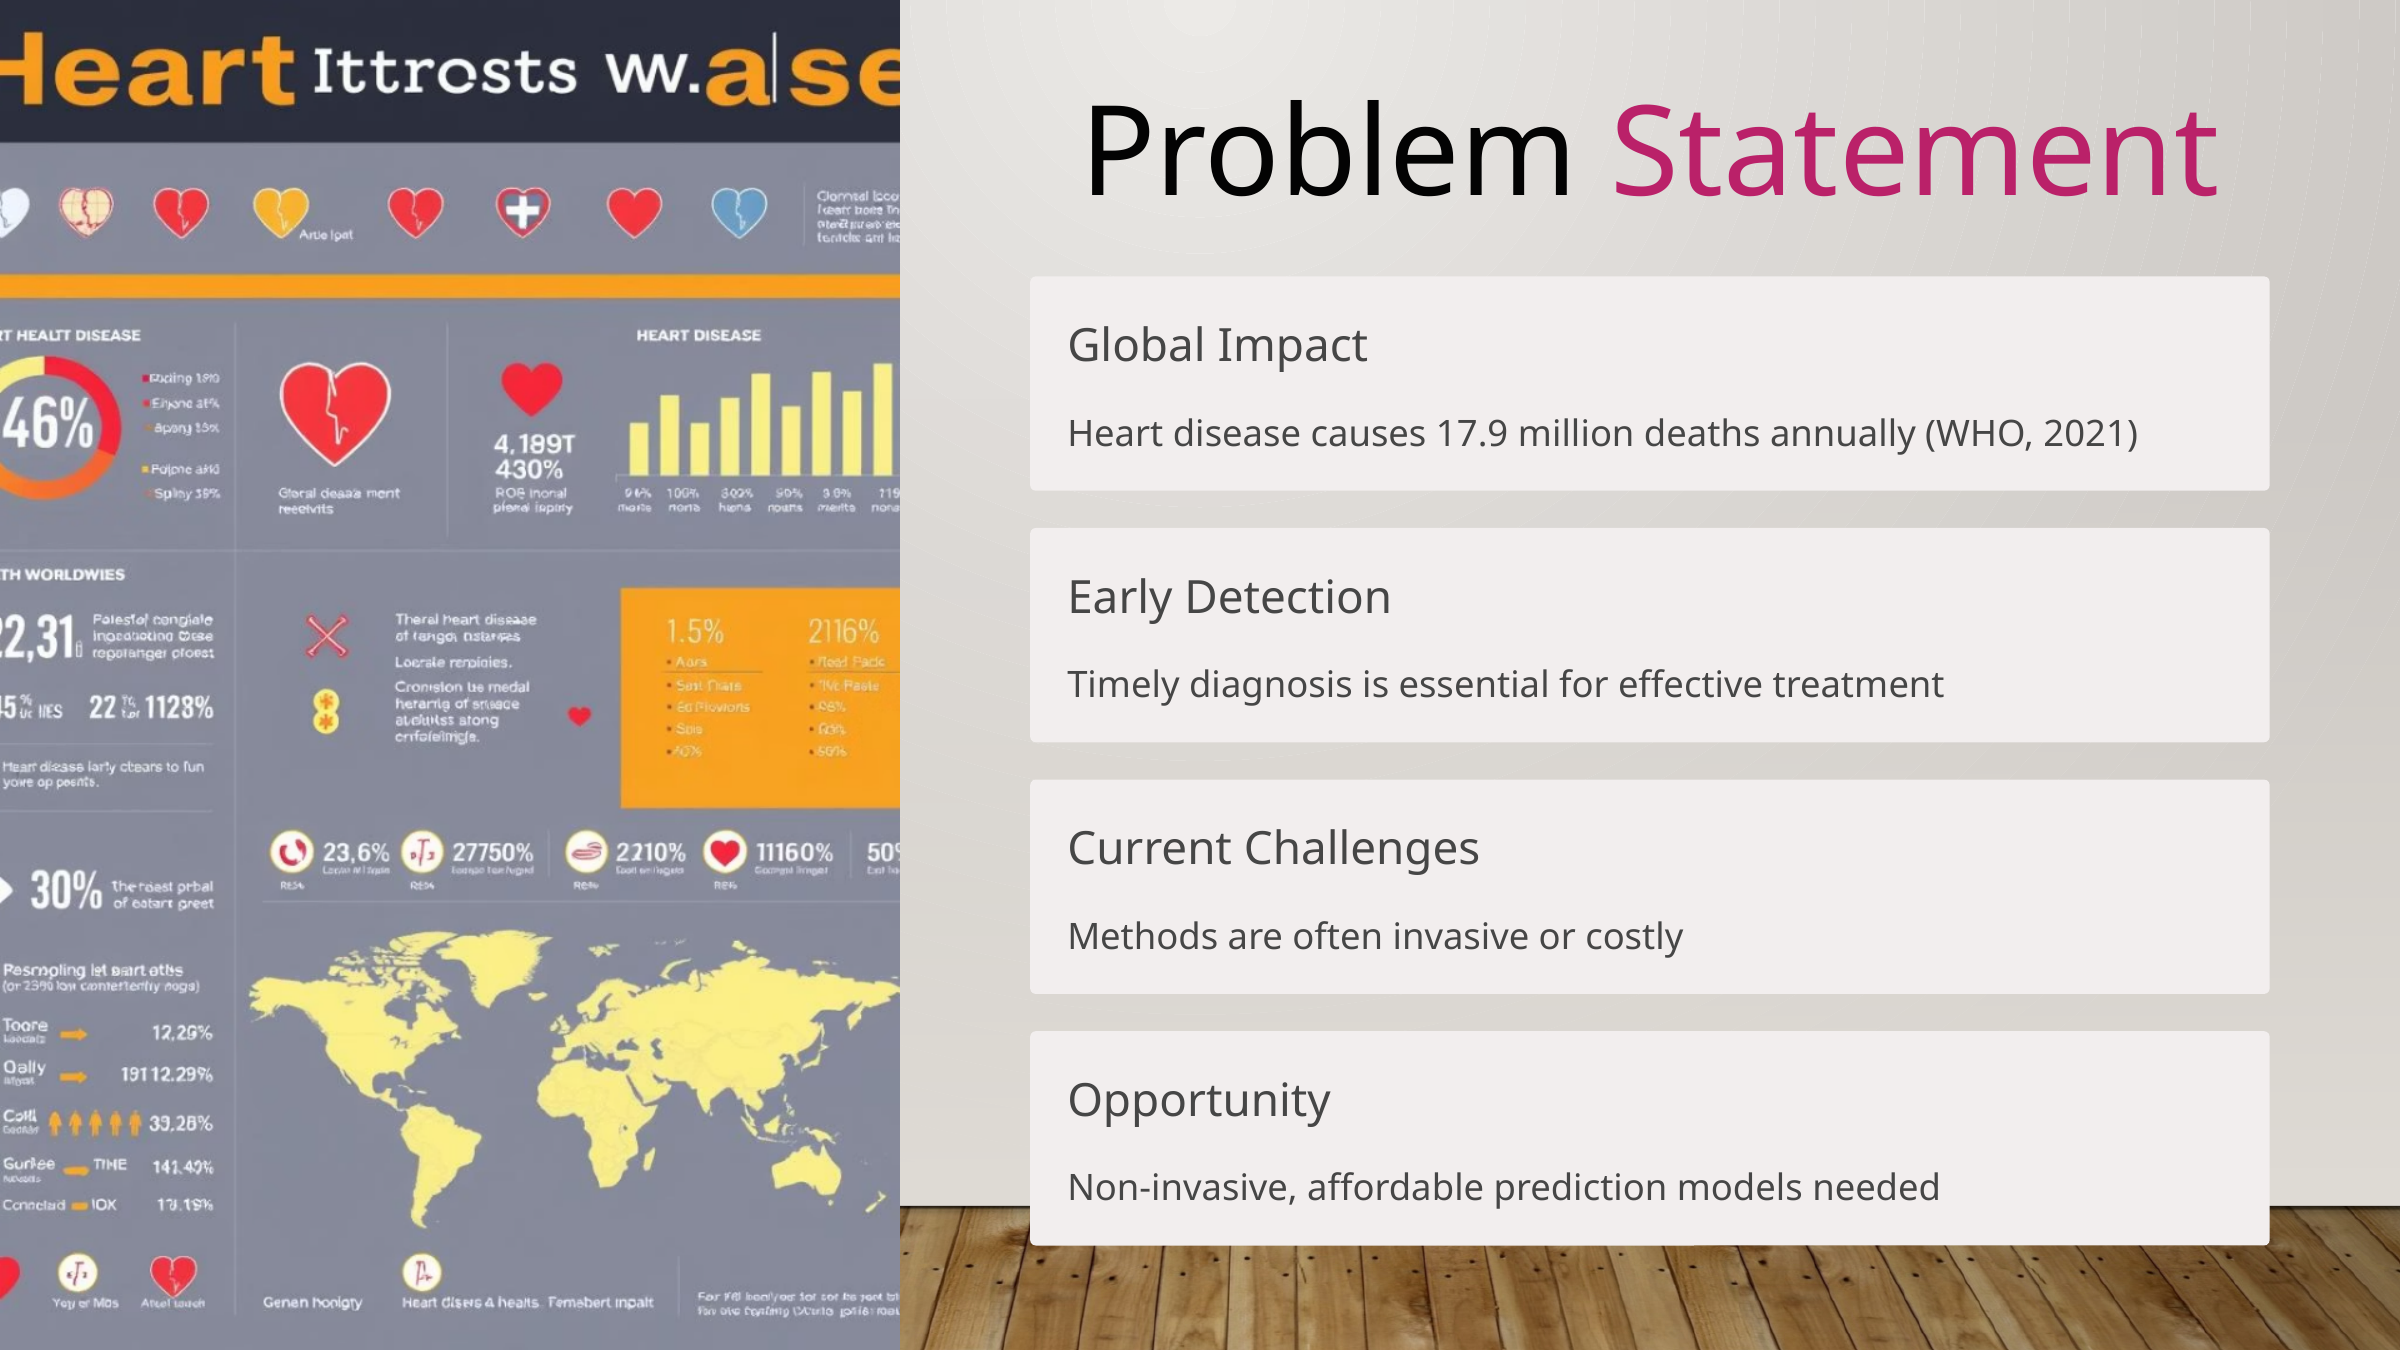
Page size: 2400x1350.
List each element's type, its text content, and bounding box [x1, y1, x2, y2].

text_box Methods are often invasive or costly [1067, 897, 2233, 957]
text_box [1030, 527, 2270, 743]
text_box [1030, 779, 2270, 994]
text_box Current Challenges [1067, 816, 1533, 875]
text_box Non-invasive, affordable prediction models needed [1067, 1148, 2233, 1209]
text_box Heart disease causes 17.9 million deaths annually (WHO, 2021) [1067, 394, 2233, 454]
text_box Early Detection [1067, 565, 1533, 624]
text_box Global Impact [1067, 313, 1533, 372]
text_box Opportunity [1067, 1068, 1533, 1127]
text_box [1030, 1031, 2270, 1246]
text_box Timely diagnosis is essential for effective treatment [1067, 645, 2233, 706]
text_box [1030, 276, 2270, 491]
picture [0, 0, 2400, 1350]
text_box Problem Statement [1030, 104, 2270, 221]
